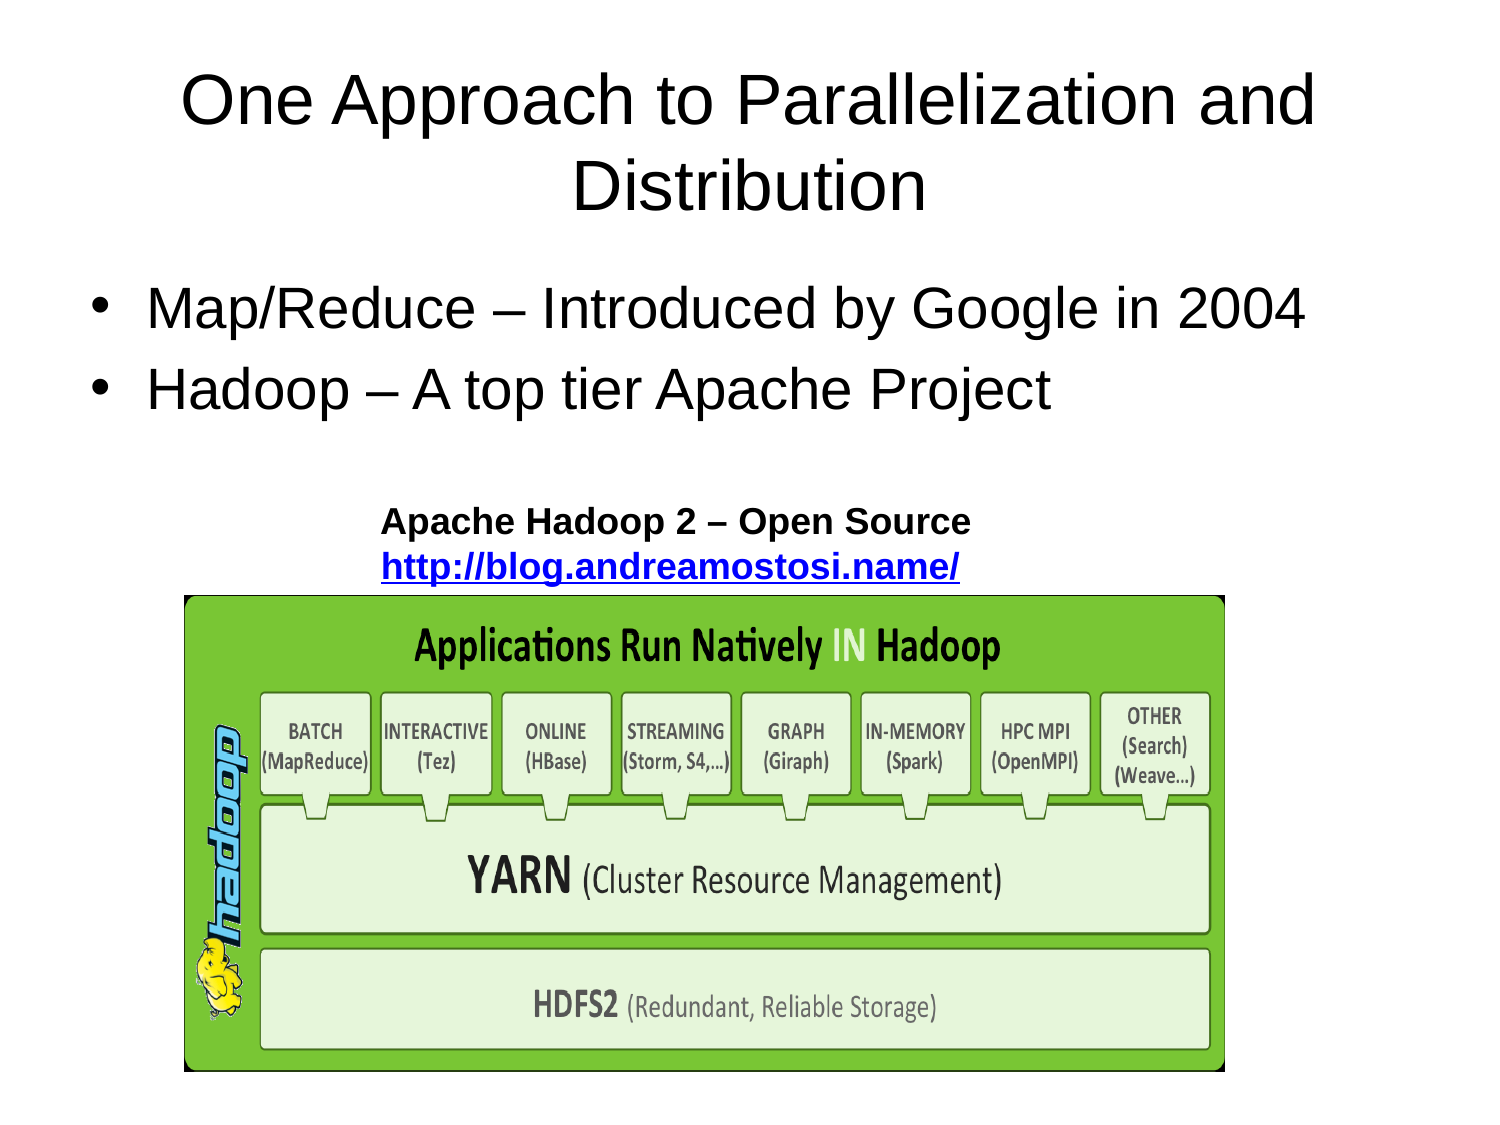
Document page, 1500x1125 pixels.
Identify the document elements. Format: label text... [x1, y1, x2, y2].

picture [183, 595, 1225, 1072]
title One Approach to Parallelization and Distribution [75, 45, 1425, 233]
text_box Apache Hadoop 2 – Open Source http://blog.andreamostosi.name/ [300, 489, 1051, 594]
list Map/Reduce – Introduced by Google in 2004 Hadoop – A top tier Apache Project [75, 262, 1425, 1005]
